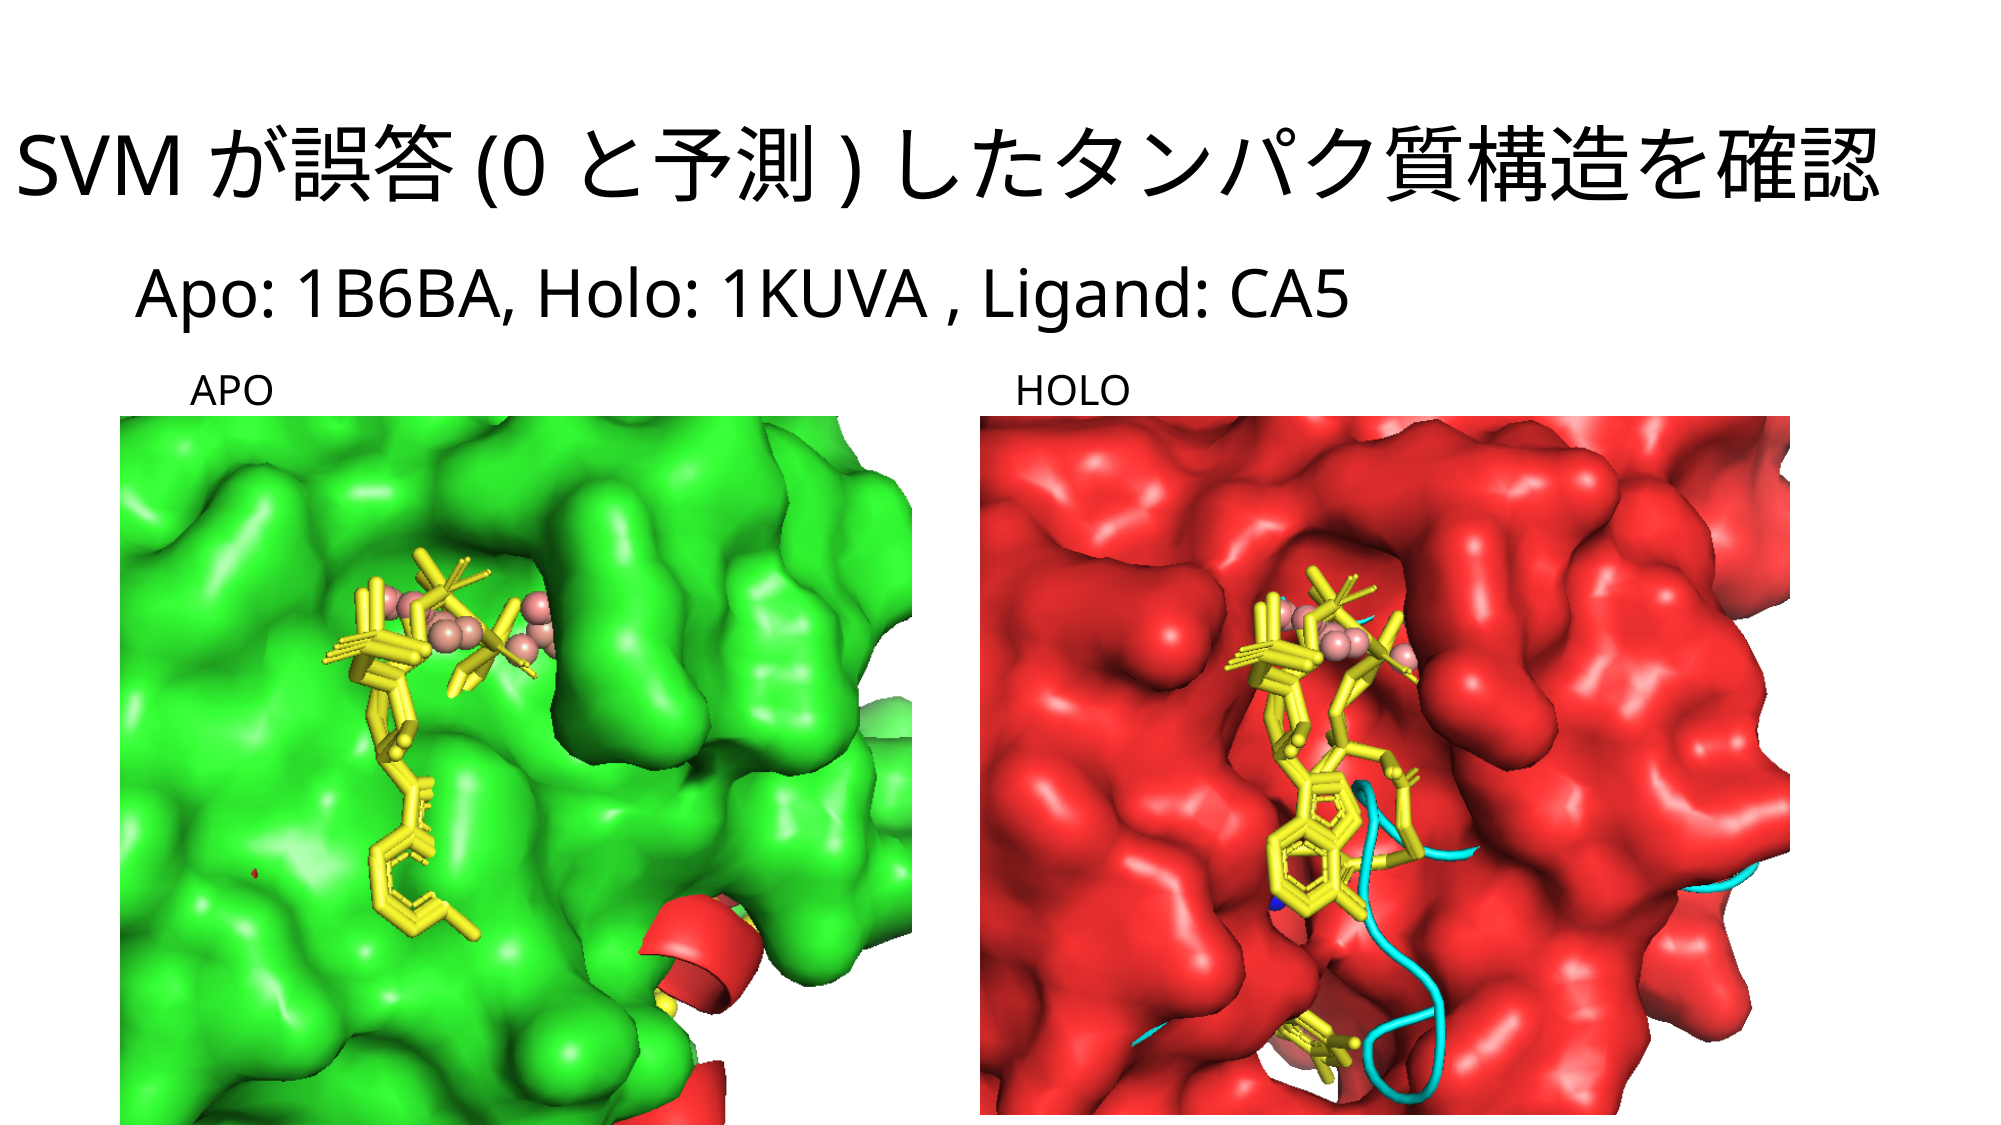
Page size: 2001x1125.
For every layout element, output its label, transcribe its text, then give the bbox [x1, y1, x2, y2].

picture [980, 416, 1790, 1115]
text_box HOLO [999, 405, 1197, 416]
title SVMが誤答(0と予測)したタンパク質構造を確認 [0, 59, 1981, 278]
picture [120, 416, 912, 1125]
text_box Apo: 1B6BA, Holo: 1KUVA , Ligand: CA5 [120, 186, 1801, 405]
text_box APO [175, 405, 331, 416]
